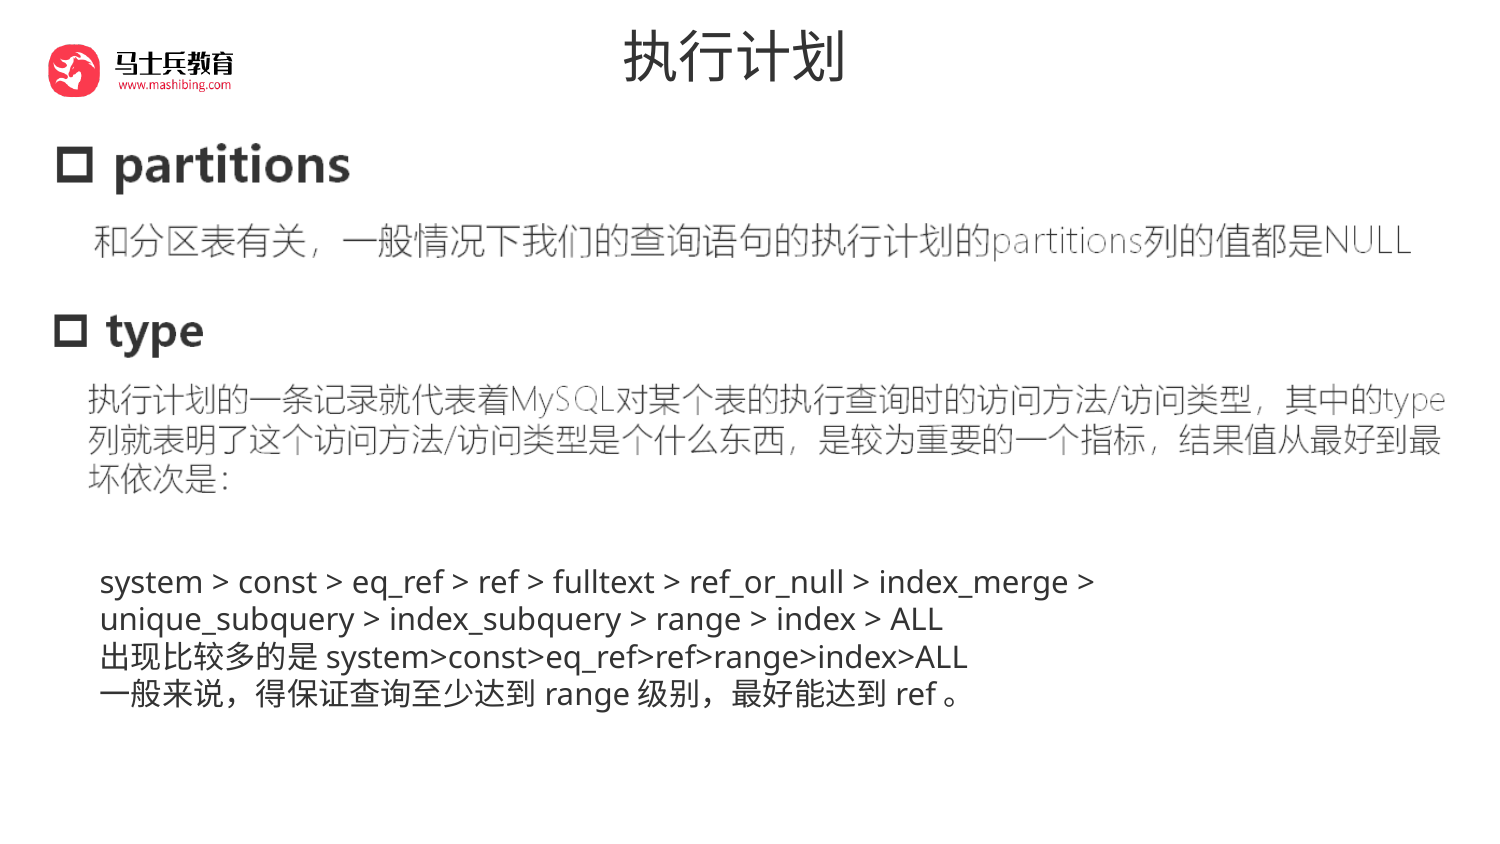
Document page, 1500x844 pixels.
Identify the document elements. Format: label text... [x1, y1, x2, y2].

text_box 执行计划 [376, 0, 1094, 111]
picture [32, 136, 1482, 507]
text_box system > const > eq_ref > ref > fulltext > ref_or_null > index_merge > unique_subquery > index_subquery > range > index > ALL 出现比较多的是system>const>eq_ref>ref>range>index>ALL 一般来说，得保证查询至少达到range级别，最好能达到ref。 [84, 524, 1366, 750]
picture [46, 43, 233, 98]
